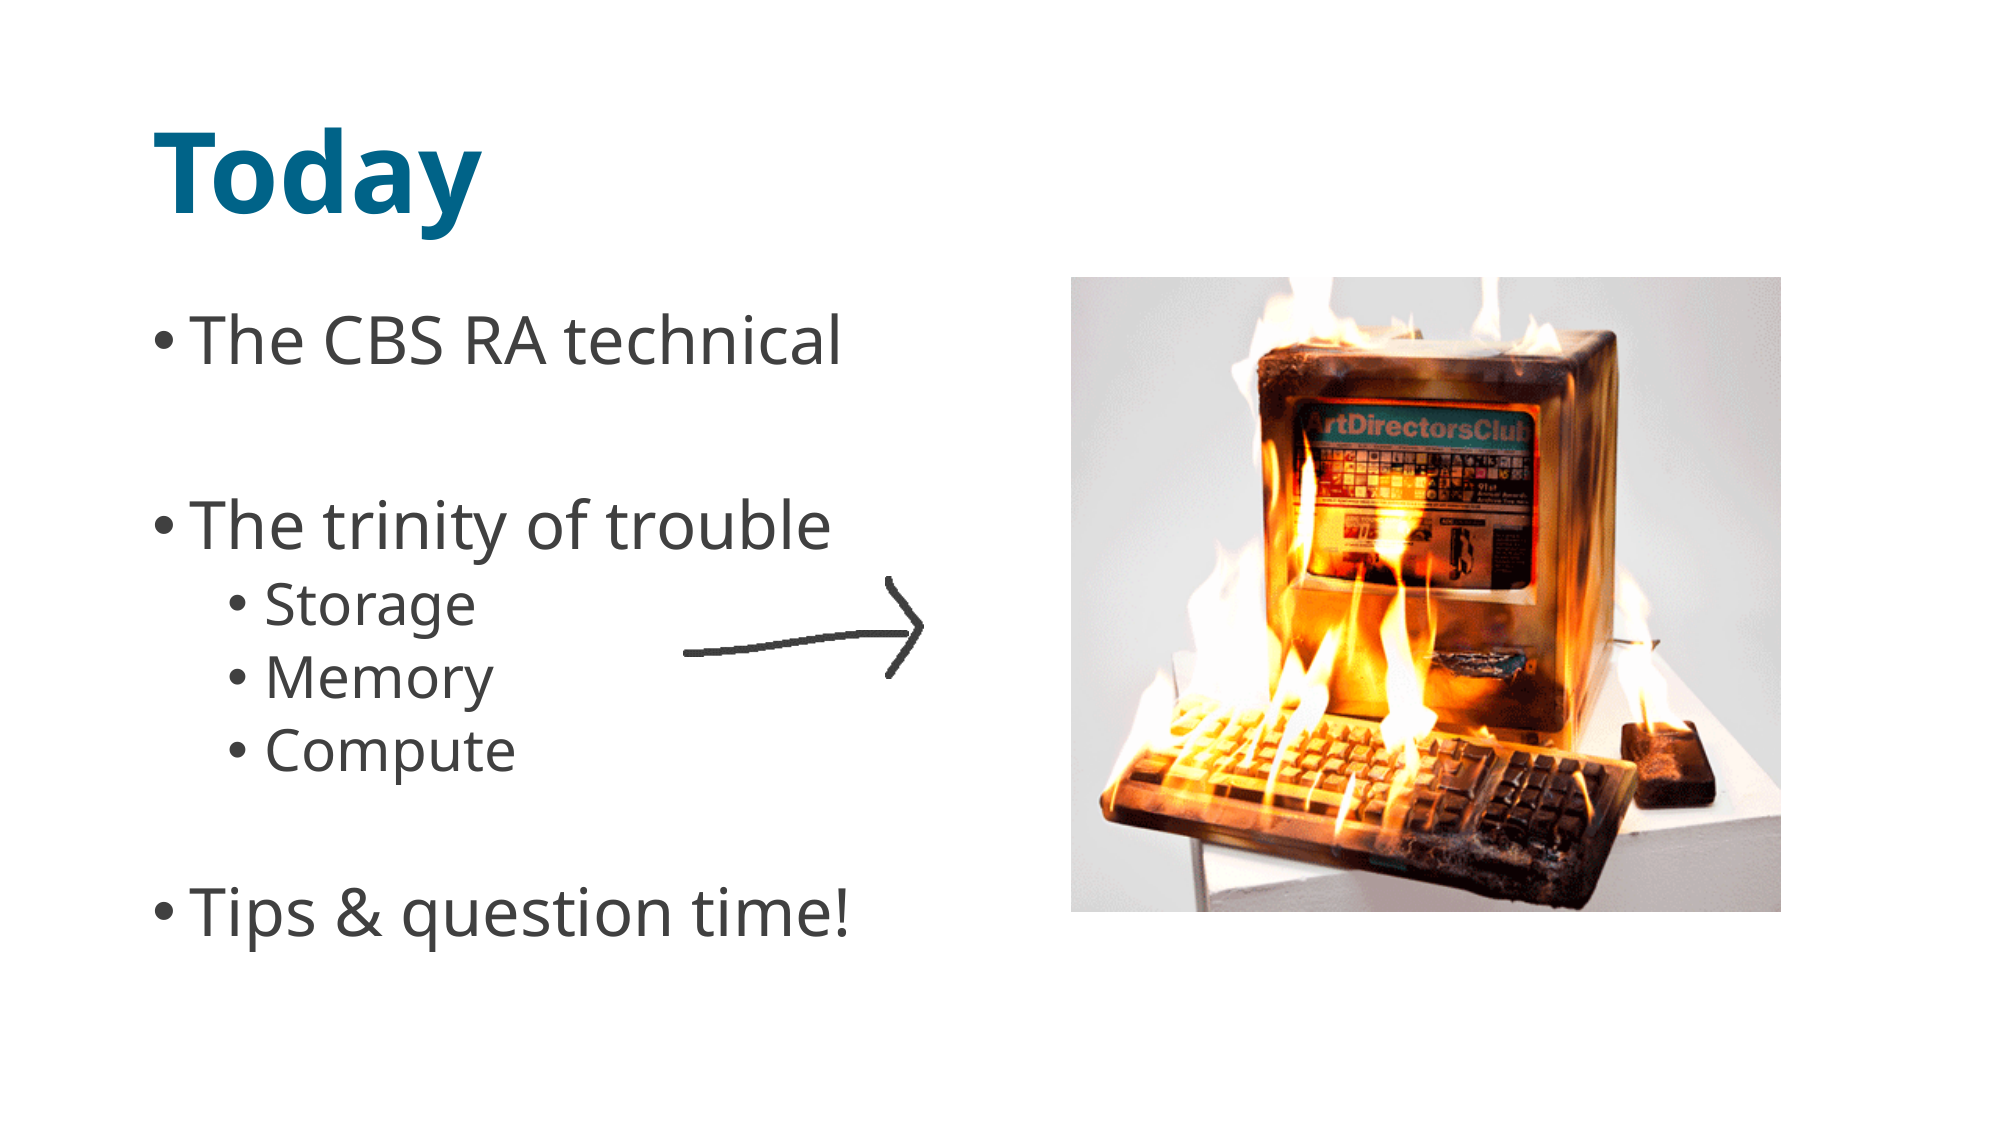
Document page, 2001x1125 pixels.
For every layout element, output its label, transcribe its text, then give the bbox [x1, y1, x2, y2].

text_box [683, 576, 924, 679]
title Today [137, 59, 1863, 278]
picture [1071, 277, 1781, 912]
list The CBS RA technical The trinity of trouble Storage Memory Compute Tips & question time! [137, 299, 1094, 1066]
